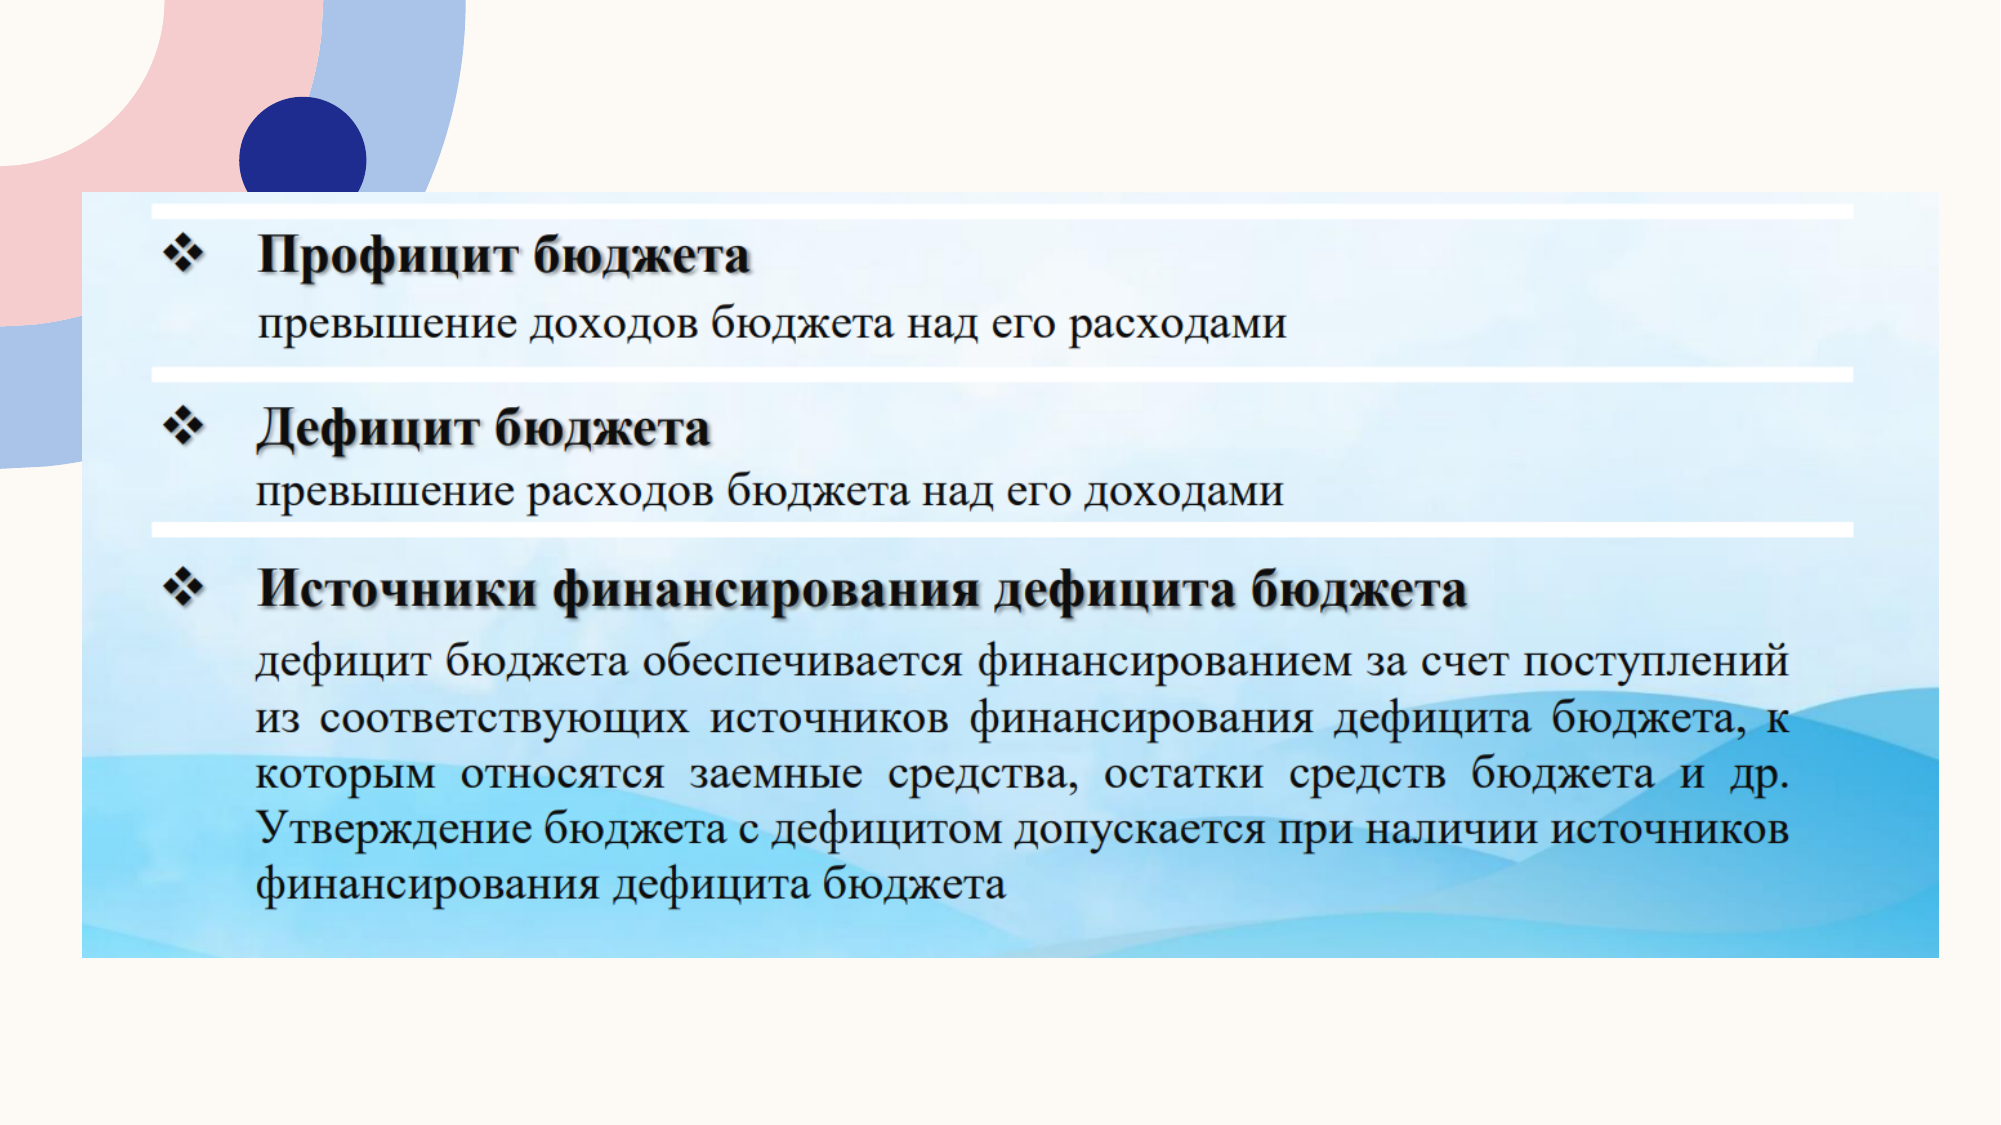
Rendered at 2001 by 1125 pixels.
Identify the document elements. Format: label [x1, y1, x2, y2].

picture [82, 192, 1939, 958]
